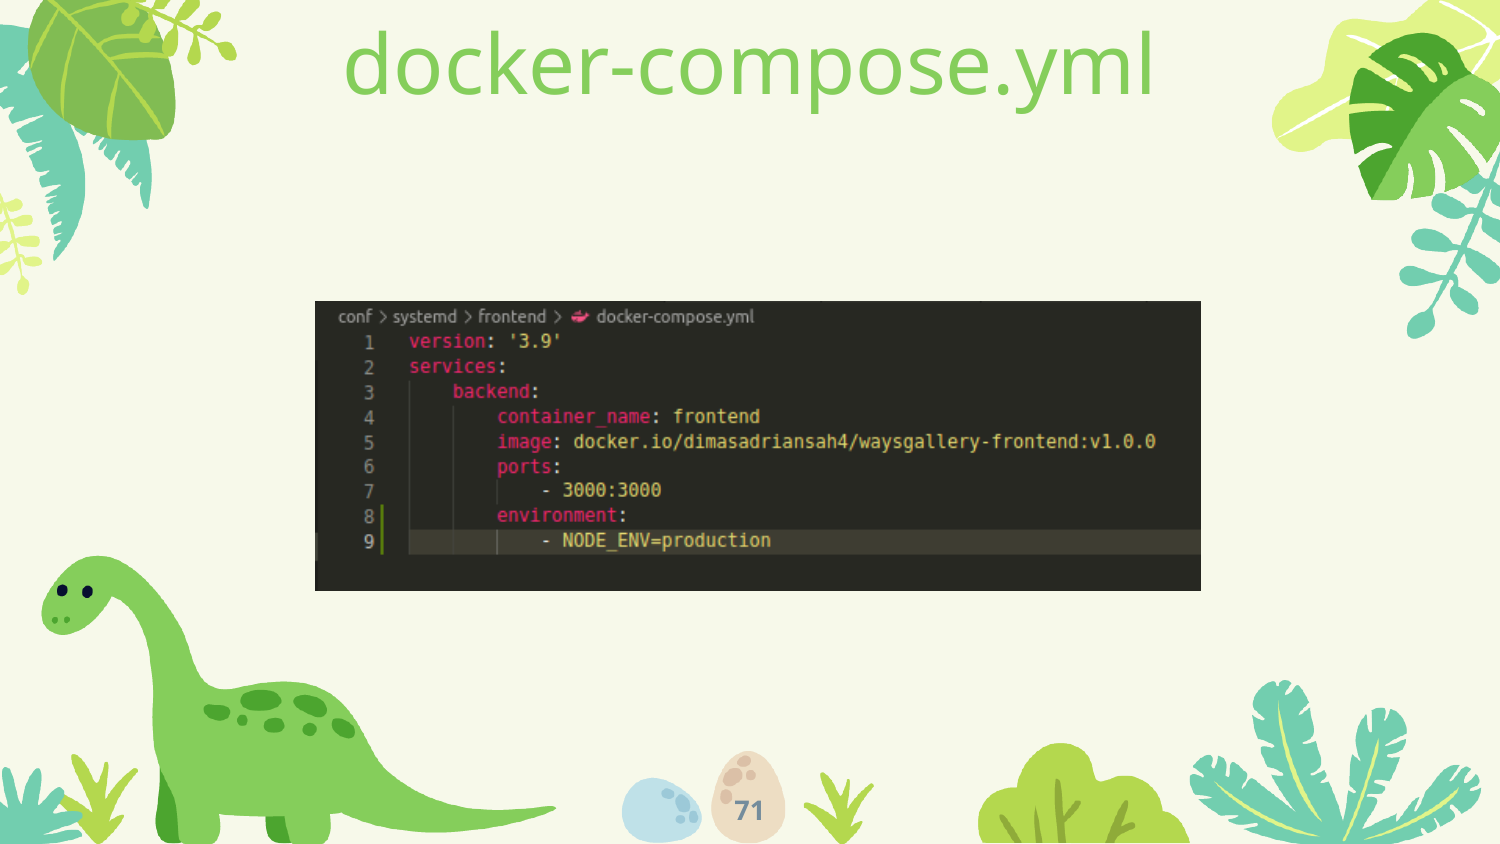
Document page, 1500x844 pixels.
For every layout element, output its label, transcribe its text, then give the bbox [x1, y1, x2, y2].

picture [0, 113, 1500, 844]
slide_number ‹#› [705, 779, 795, 844]
title docker-compose.yml [0, 0, 1500, 113]
